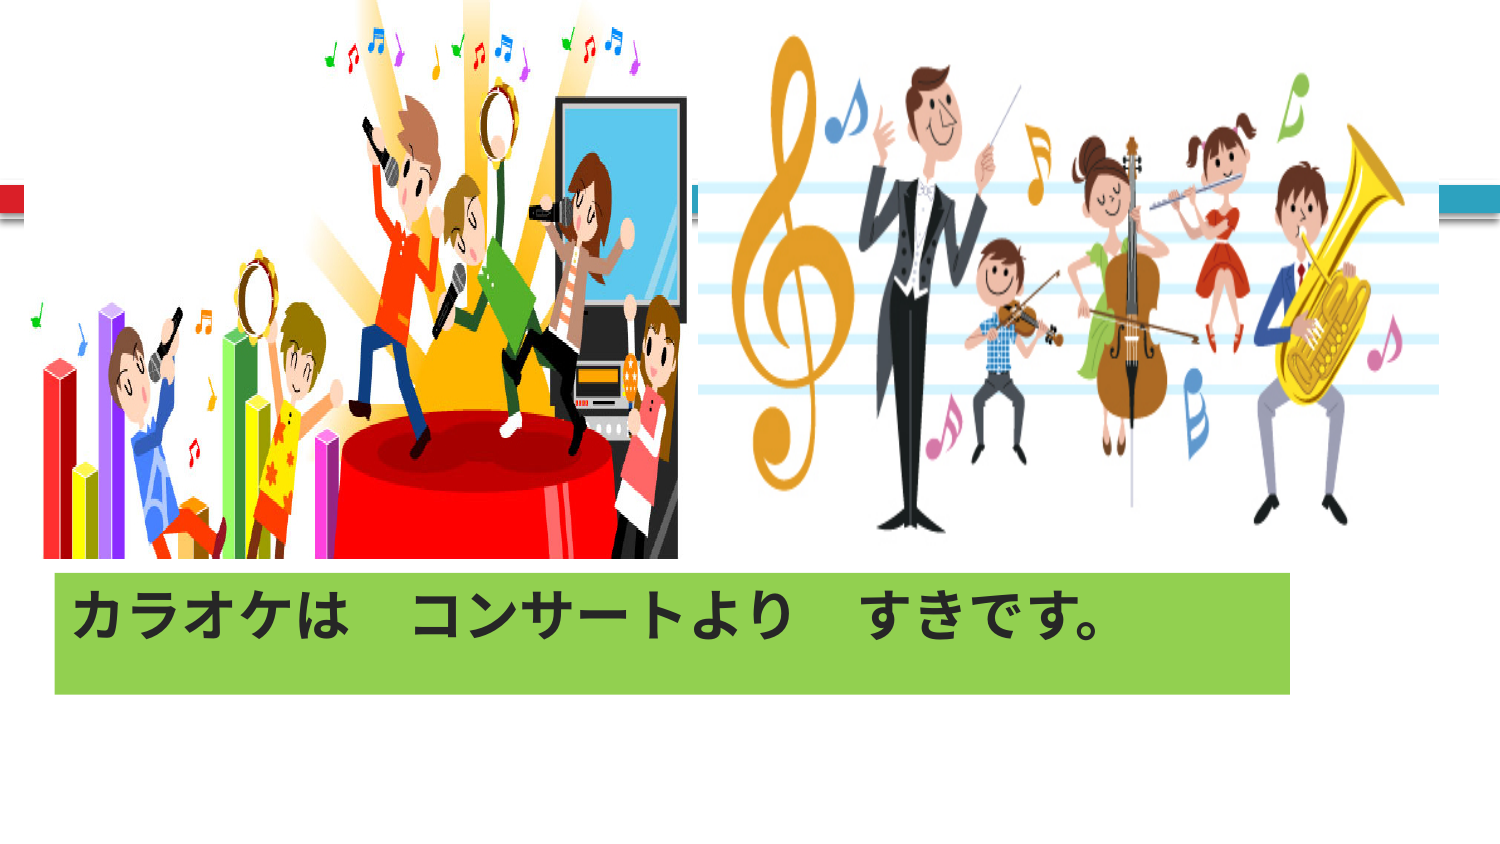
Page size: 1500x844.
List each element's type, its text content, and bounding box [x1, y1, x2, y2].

picture [698, 0, 1439, 552]
text_box カラオケは コンサートより すきです。 [54, 572, 1290, 695]
picture [24, 0, 692, 559]
